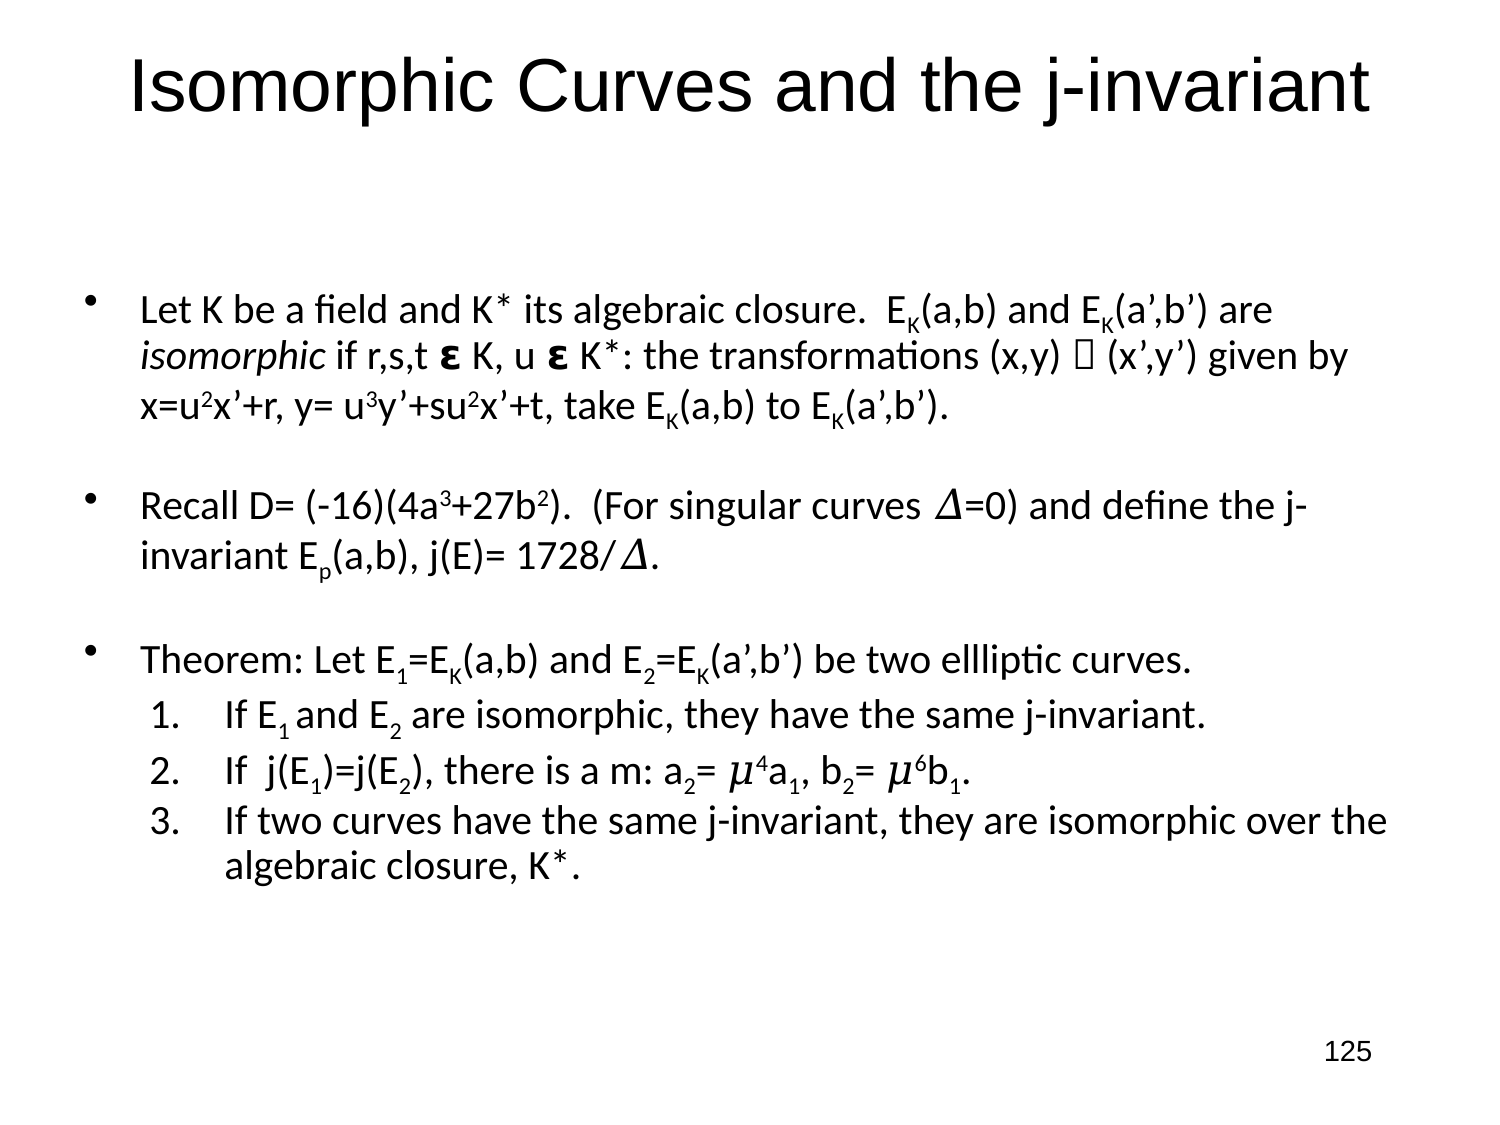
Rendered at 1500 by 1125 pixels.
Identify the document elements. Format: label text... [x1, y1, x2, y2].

list Let K be a field and K* its algebraic closure. EK(a,b) and EK(a’,b’) are isomorphic if r,s,t 𝝴 K, u 𝝴 K*: the transformations (x,y)  (x’,y’) given by x=u2x’+r, y= u3y’+su2x’+t, take EK(a,b) to EK(a’,b’). Recall D= (-16)(4a3+27b2). (For singular curves 𝛥=0) and define the j-invariant Ep(a,b), j(E)= 1728/𝛥. Theorem: Let E1=EK(a,b) and E2=EK(a’,b’) be two ellliptic curves. If E1 and E2 are isomorphic, they have the same j-invariant. If j(E1)=j(E2), there is a m: a2= 𝜇4a1, b2= 𝜇6b1. If two curves have the same j-invariant, they are isomorphic over the algebraic closure, K*. [68, 274, 1432, 963]
title Isomorphic Curves and the j-invariant [112, 12, 1388, 151]
slide_number 125 [1074, 1024, 1388, 1101]
